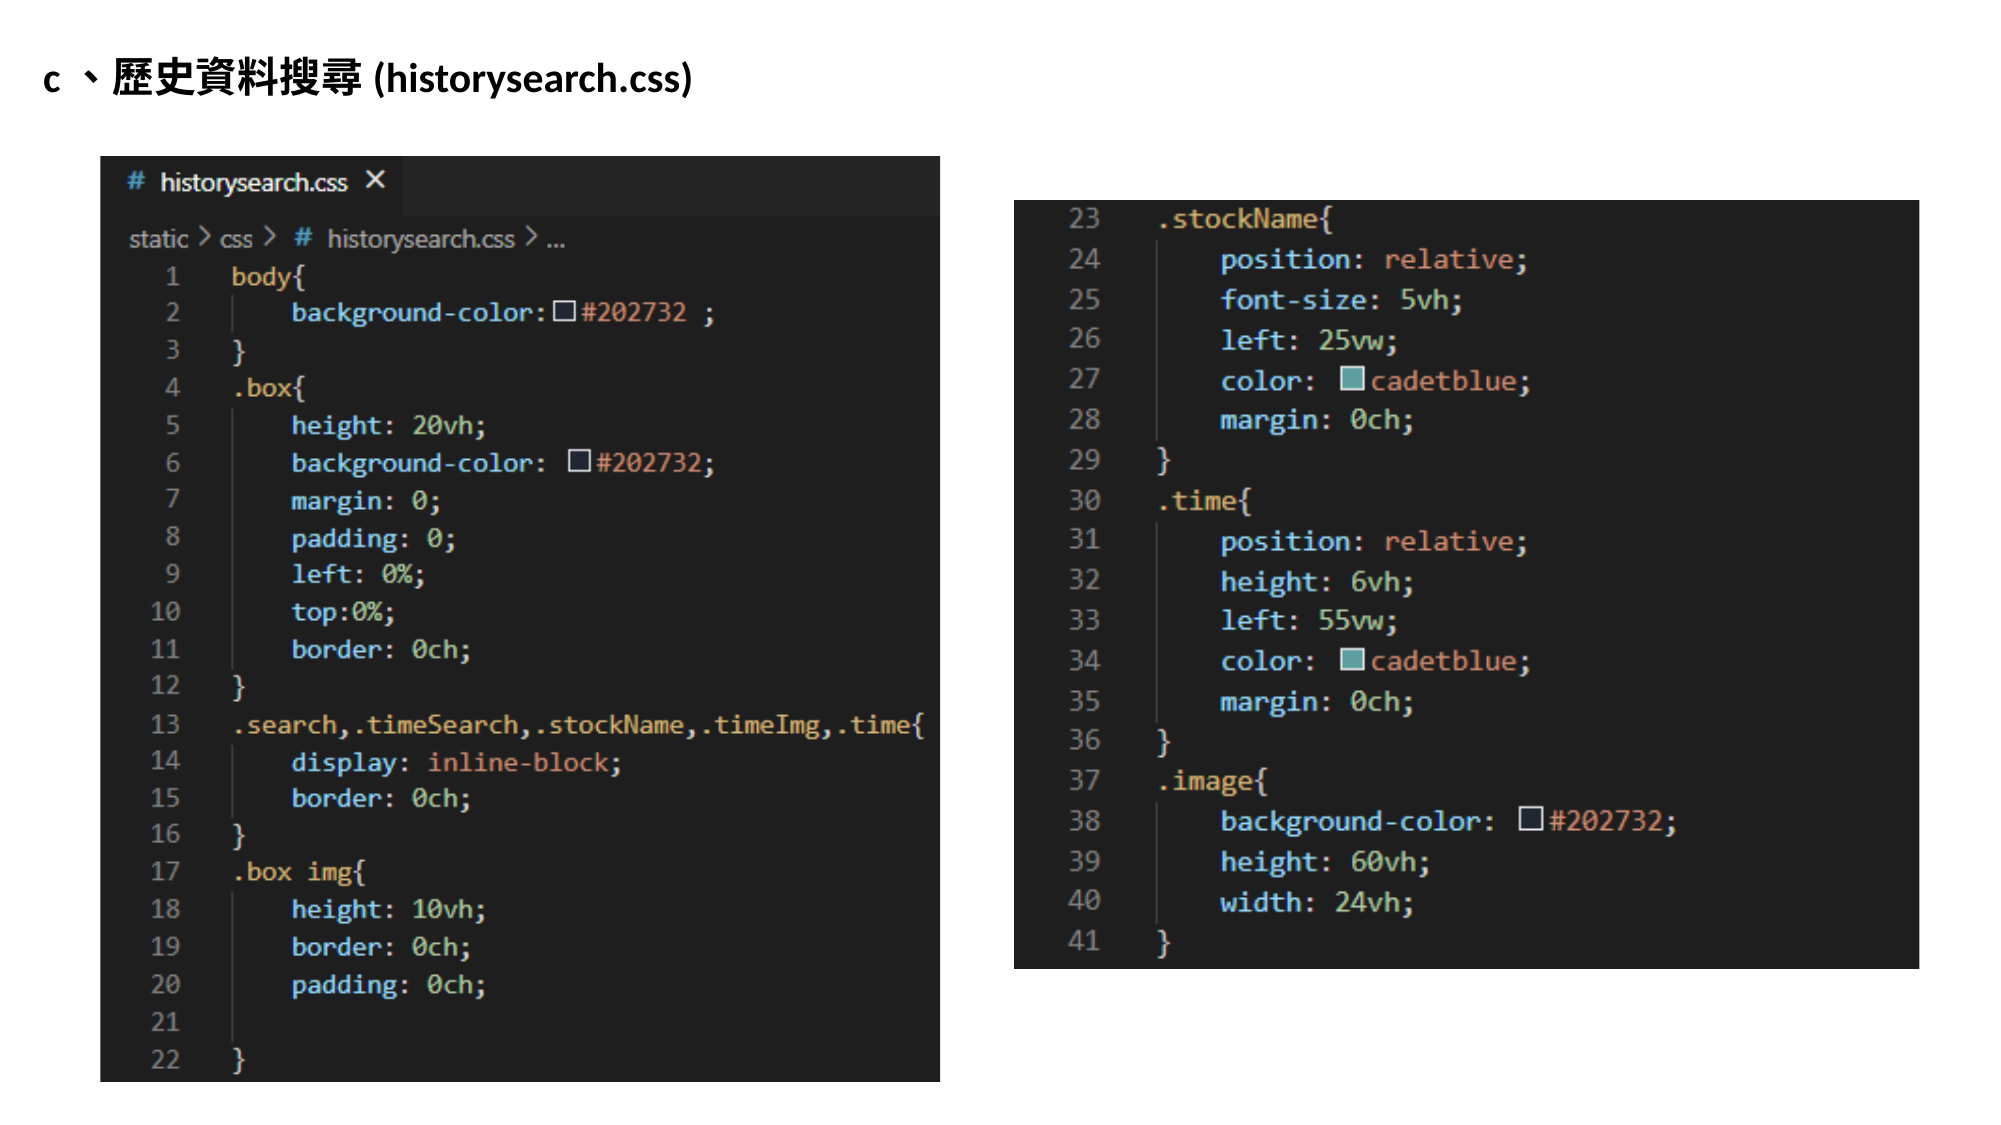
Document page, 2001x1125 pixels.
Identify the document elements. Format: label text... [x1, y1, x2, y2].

picture [1014, 200, 1920, 969]
picture [100, 156, 941, 1082]
text_box c、歷史資料搜尋(historysearch.css) [28, 43, 712, 109]
